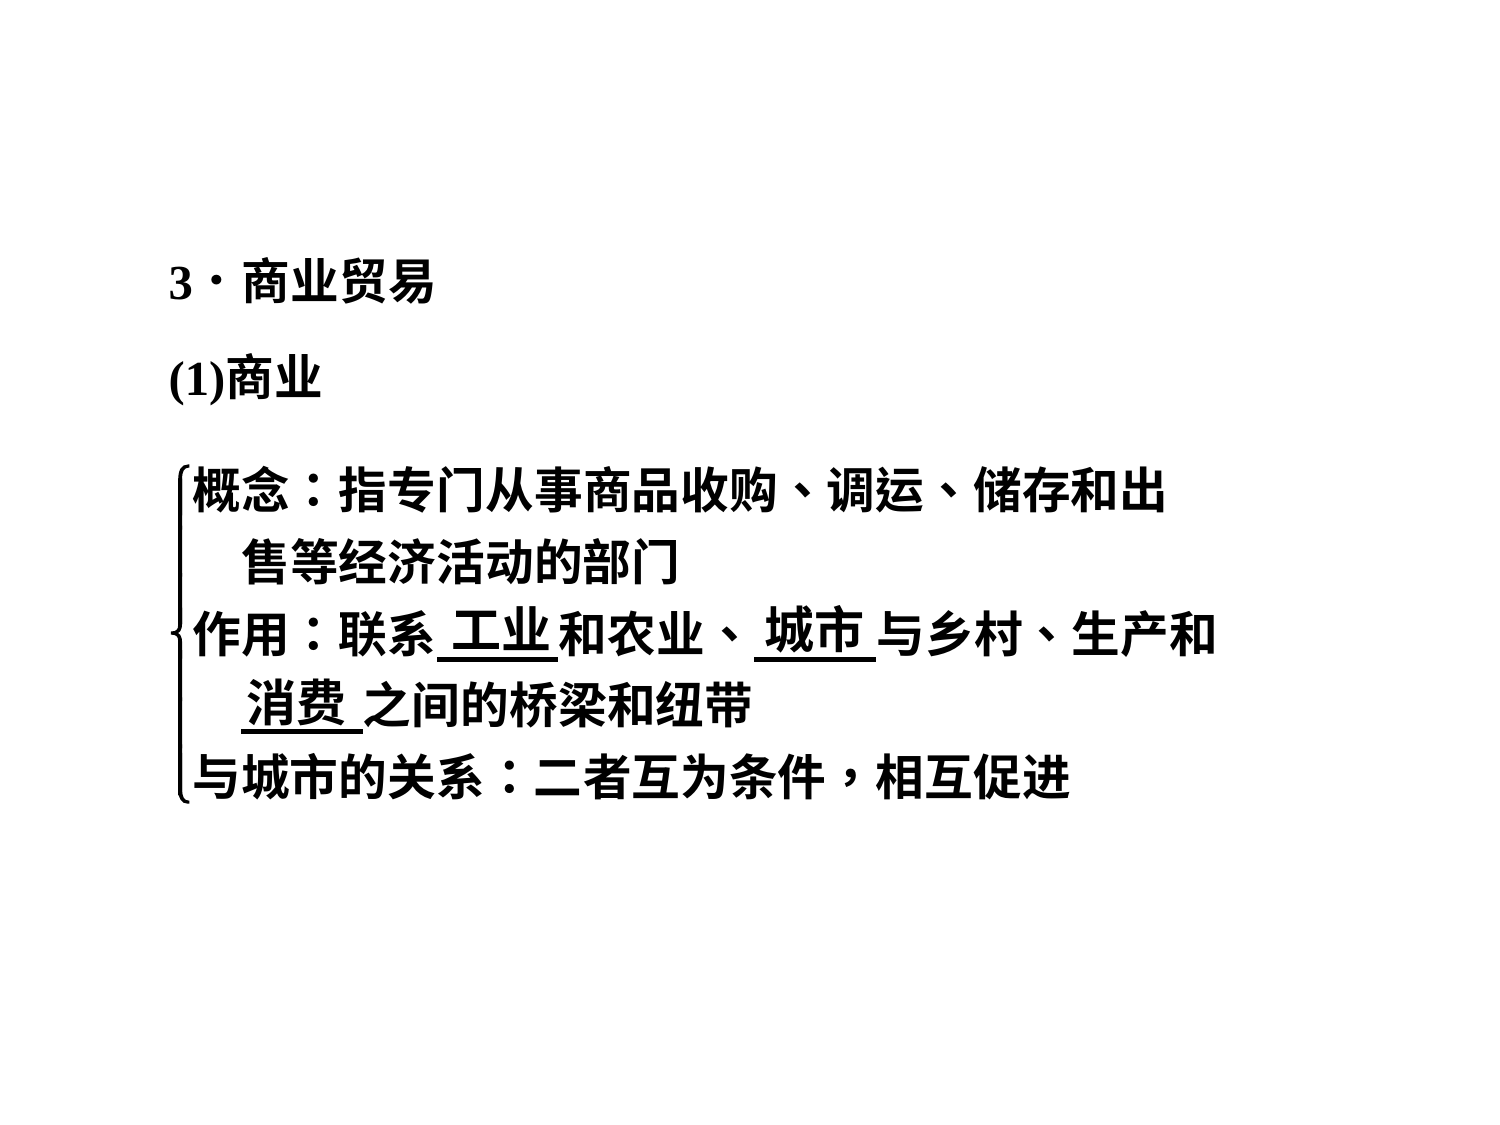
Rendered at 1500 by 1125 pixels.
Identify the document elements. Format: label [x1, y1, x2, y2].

text_box [70, 250, 1393, 860]
